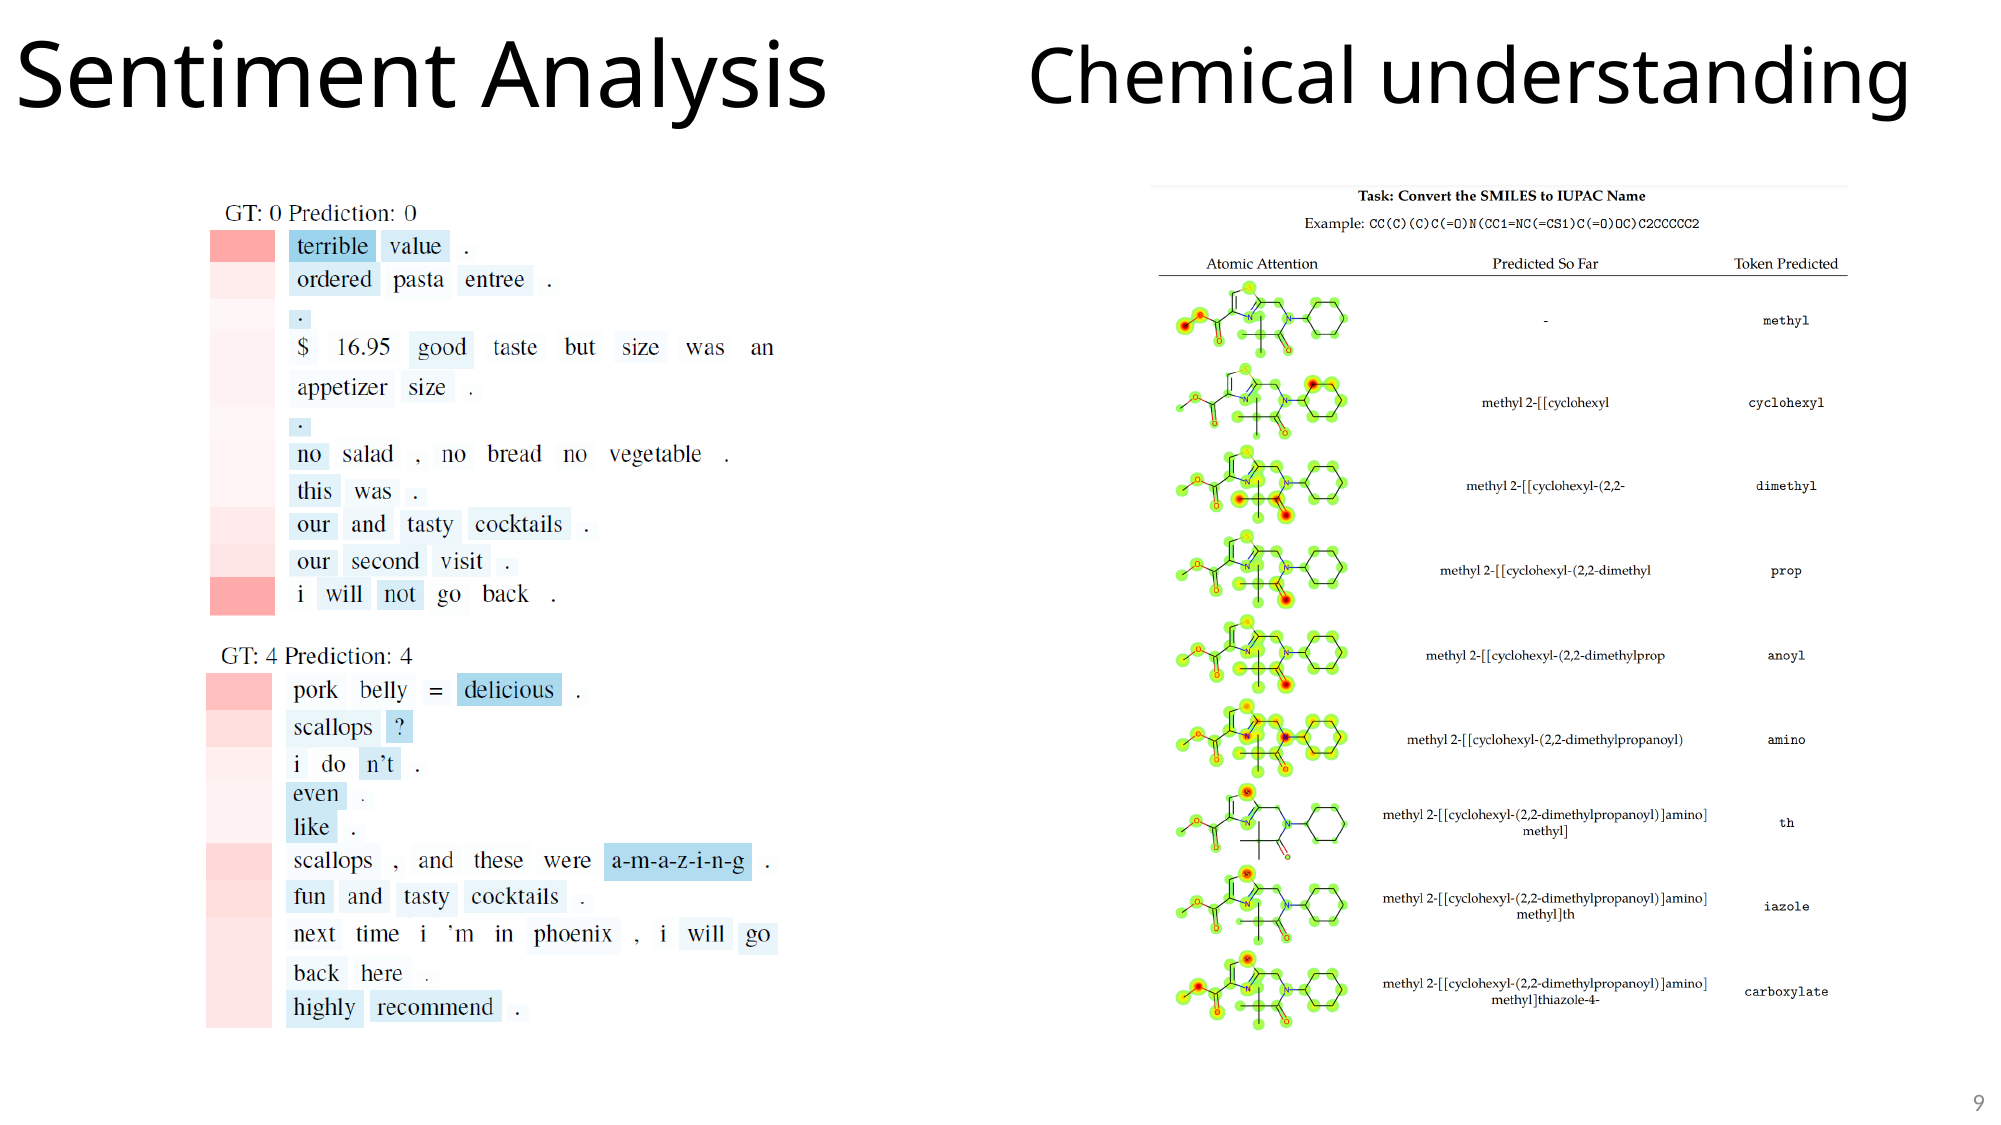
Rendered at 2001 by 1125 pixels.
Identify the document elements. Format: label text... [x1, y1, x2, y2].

text_box Chemical understanding [1012, 0, 2000, 157]
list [1150, 185, 1848, 1033]
picture [197, 194, 789, 1033]
title Sentiment Analysis [0, 0, 1012, 157]
slide_number 9 [1730, 1071, 2000, 1125]
